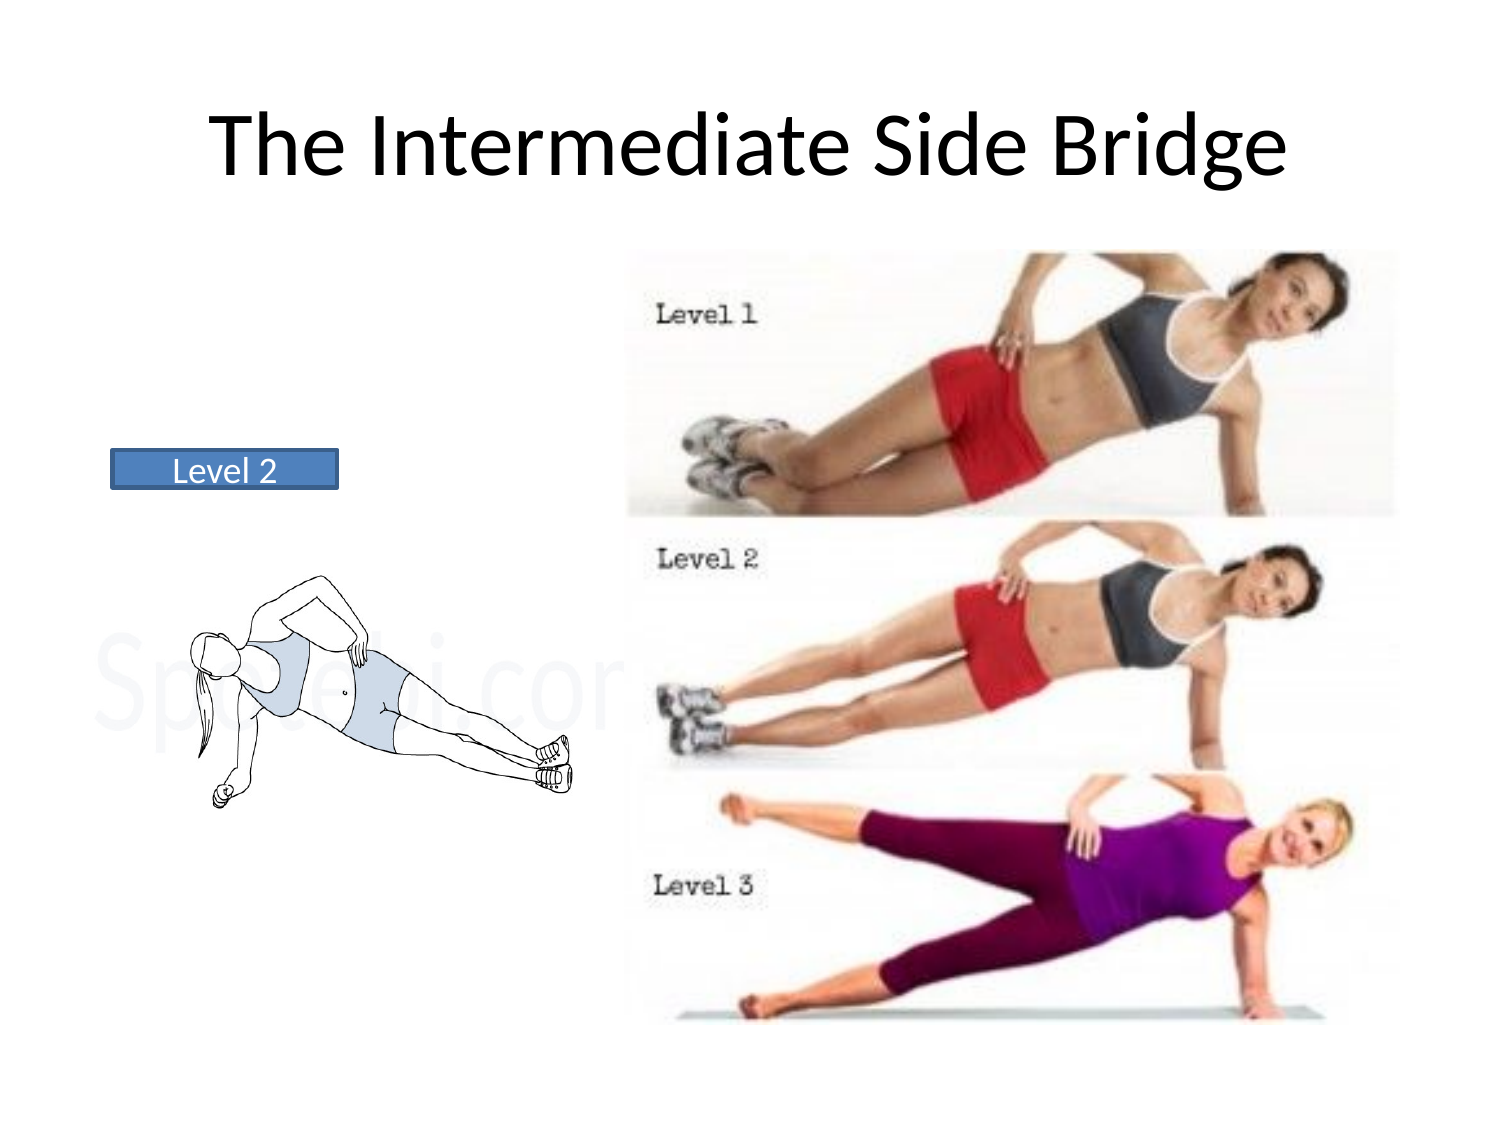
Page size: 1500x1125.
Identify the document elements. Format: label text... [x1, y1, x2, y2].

title The Intermediate Side Bridge [75, 45, 1425, 233]
picture [37, 249, 1401, 1026]
